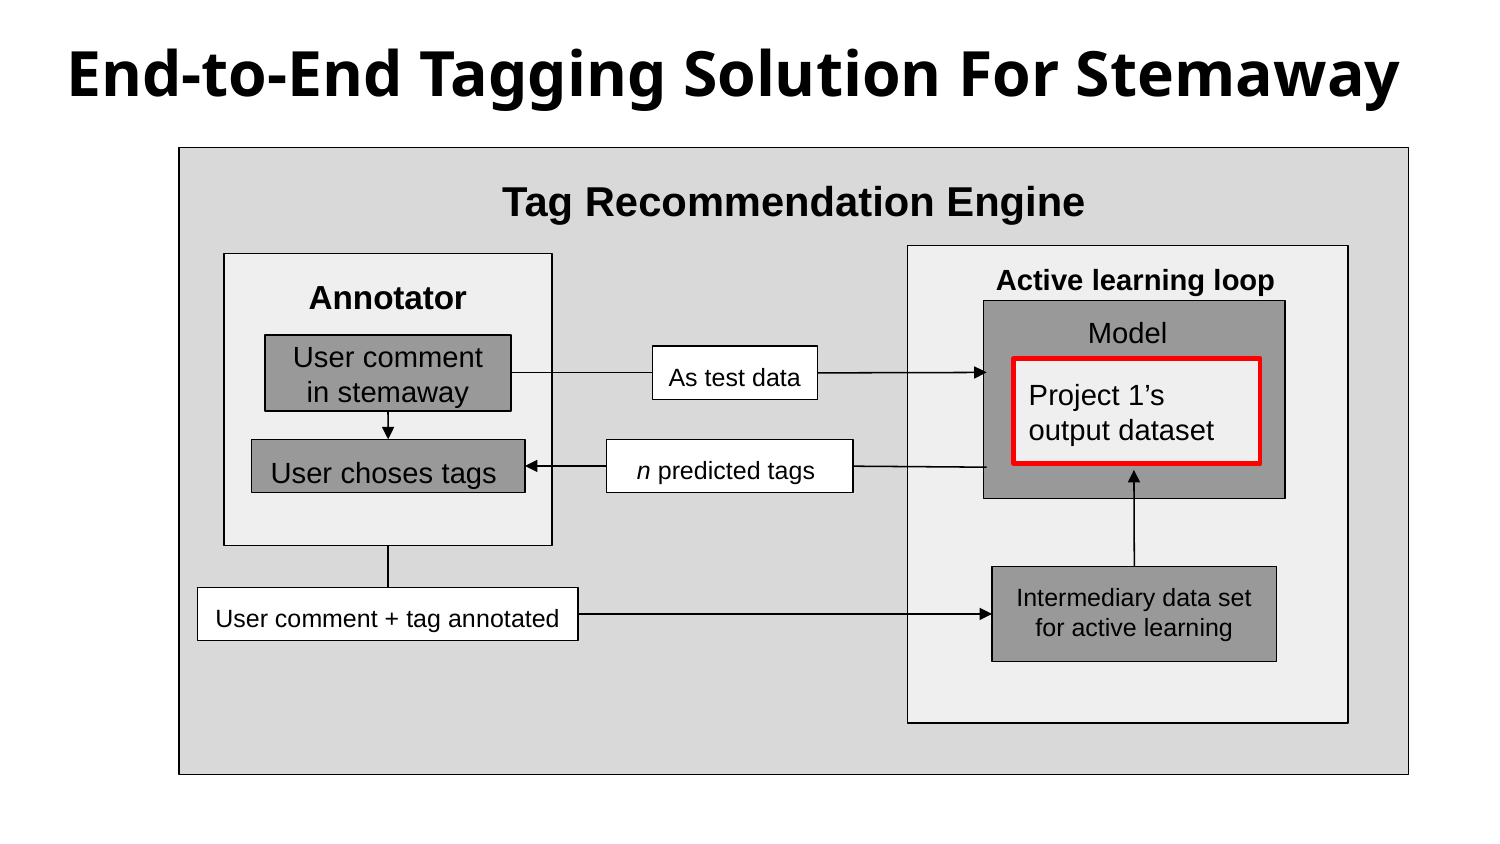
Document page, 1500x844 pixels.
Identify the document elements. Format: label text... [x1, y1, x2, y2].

text_box n predicted tags [606, 439, 853, 493]
text_box [907, 245, 1349, 724]
text_box User comment + tag annotated [197, 587, 579, 641]
text_box [179, 147, 1409, 775]
title End-to-End Tagging Solution For Stemaway [51, 18, 1449, 113]
text_box [264, 334, 512, 411]
text_box User comment in stemaway [274, 323, 501, 377]
text_box [224, 253, 552, 546]
text_box As test data [652, 346, 818, 400]
text_box Annotator [289, 261, 487, 315]
text_box Project 1’s output dataset [1013, 358, 1261, 464]
text_box User choses tags [251, 439, 525, 493]
text_box [983, 300, 1285, 499]
text_box Active learning loop [971, 245, 1300, 300]
text_box Model [1055, 300, 1200, 353]
text_box Intermediary data set for active learning [991, 566, 1277, 662]
text_box Tag Recommendation Engine [374, 160, 1213, 214]
